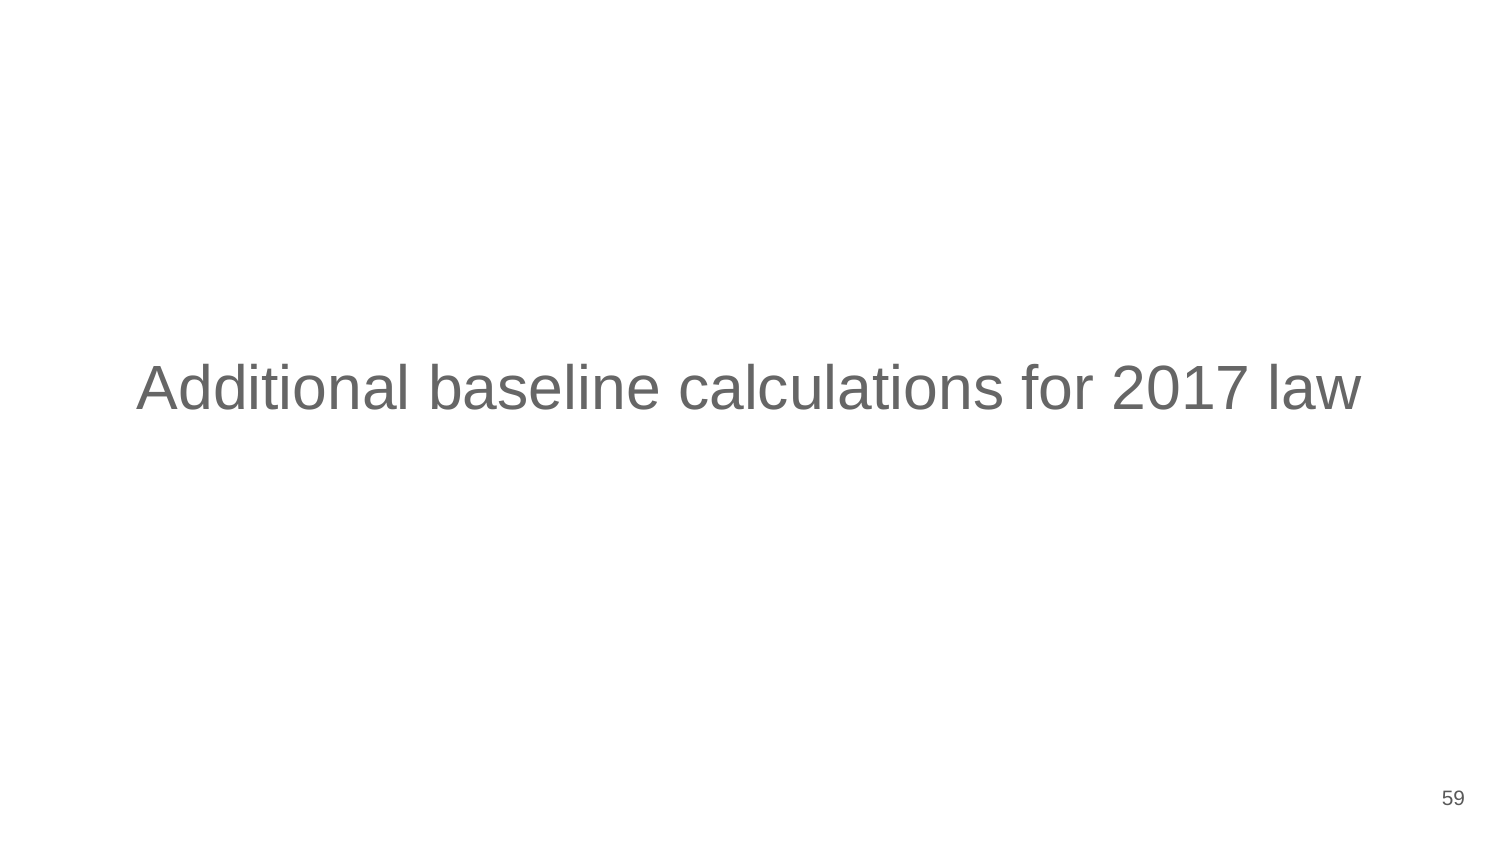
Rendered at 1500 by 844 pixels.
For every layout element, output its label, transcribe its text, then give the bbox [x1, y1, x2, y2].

slide_number ‹#› [1389, 764, 1480, 830]
title Additional baseline calculations for 2017 law [51, 220, 1449, 549]
